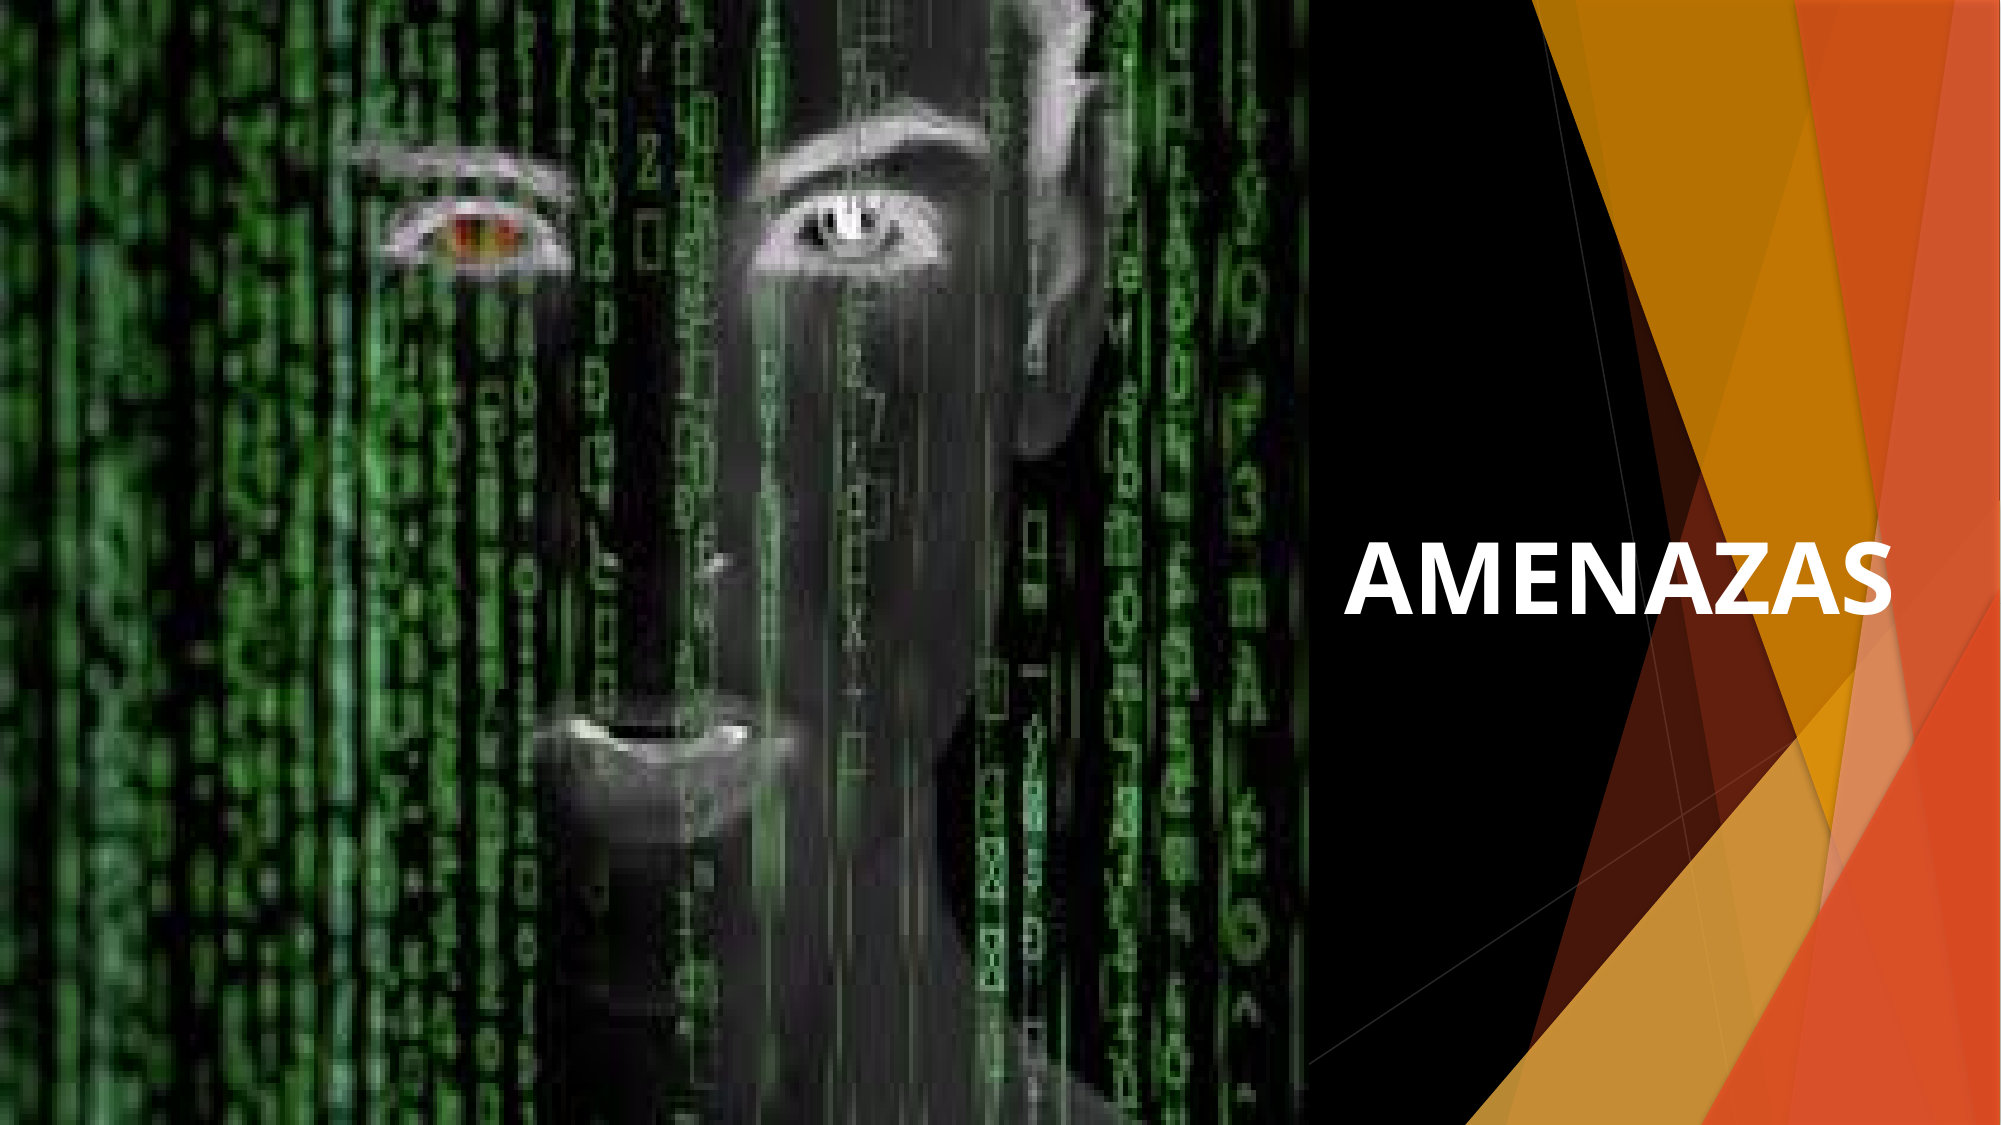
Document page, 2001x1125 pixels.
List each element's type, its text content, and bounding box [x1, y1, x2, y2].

title AMENAZAS [1313, 483, 2000, 642]
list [0, 0, 1310, 1125]
